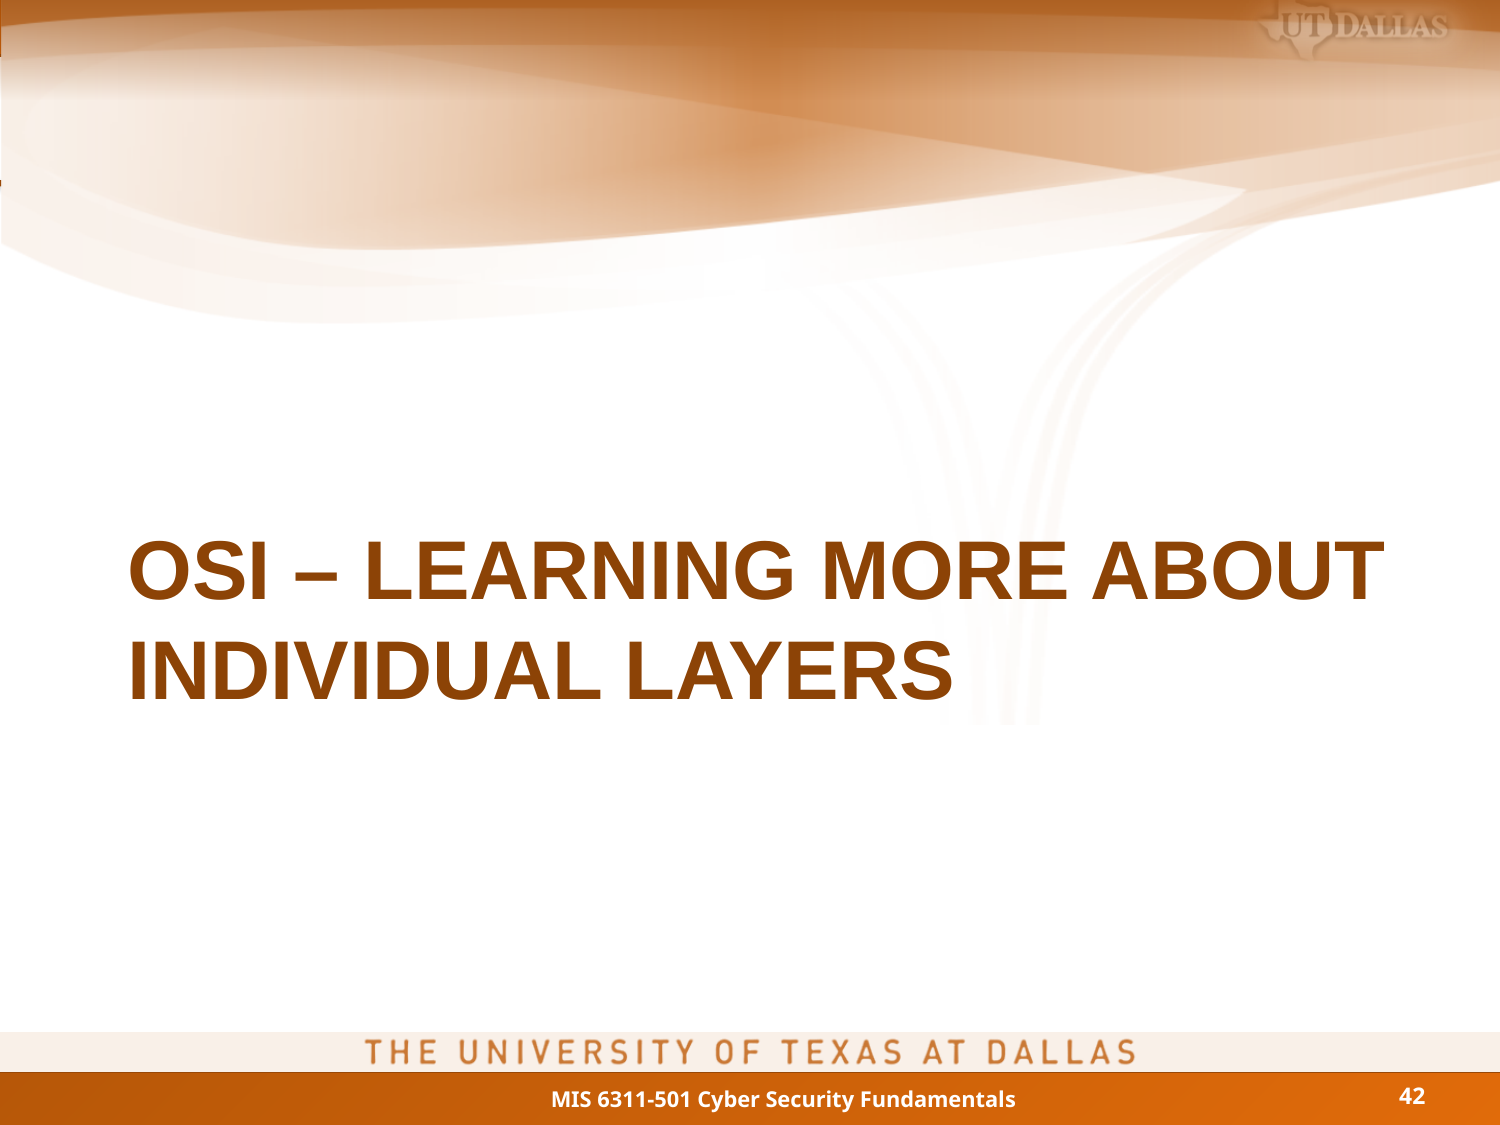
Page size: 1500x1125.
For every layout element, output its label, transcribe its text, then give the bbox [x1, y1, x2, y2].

picture [1218, 0, 1500, 86]
title OSI – Learning More about Individual Layers [112, 499, 1500, 724]
slide_number 42 [1350, 1076, 1475, 1120]
